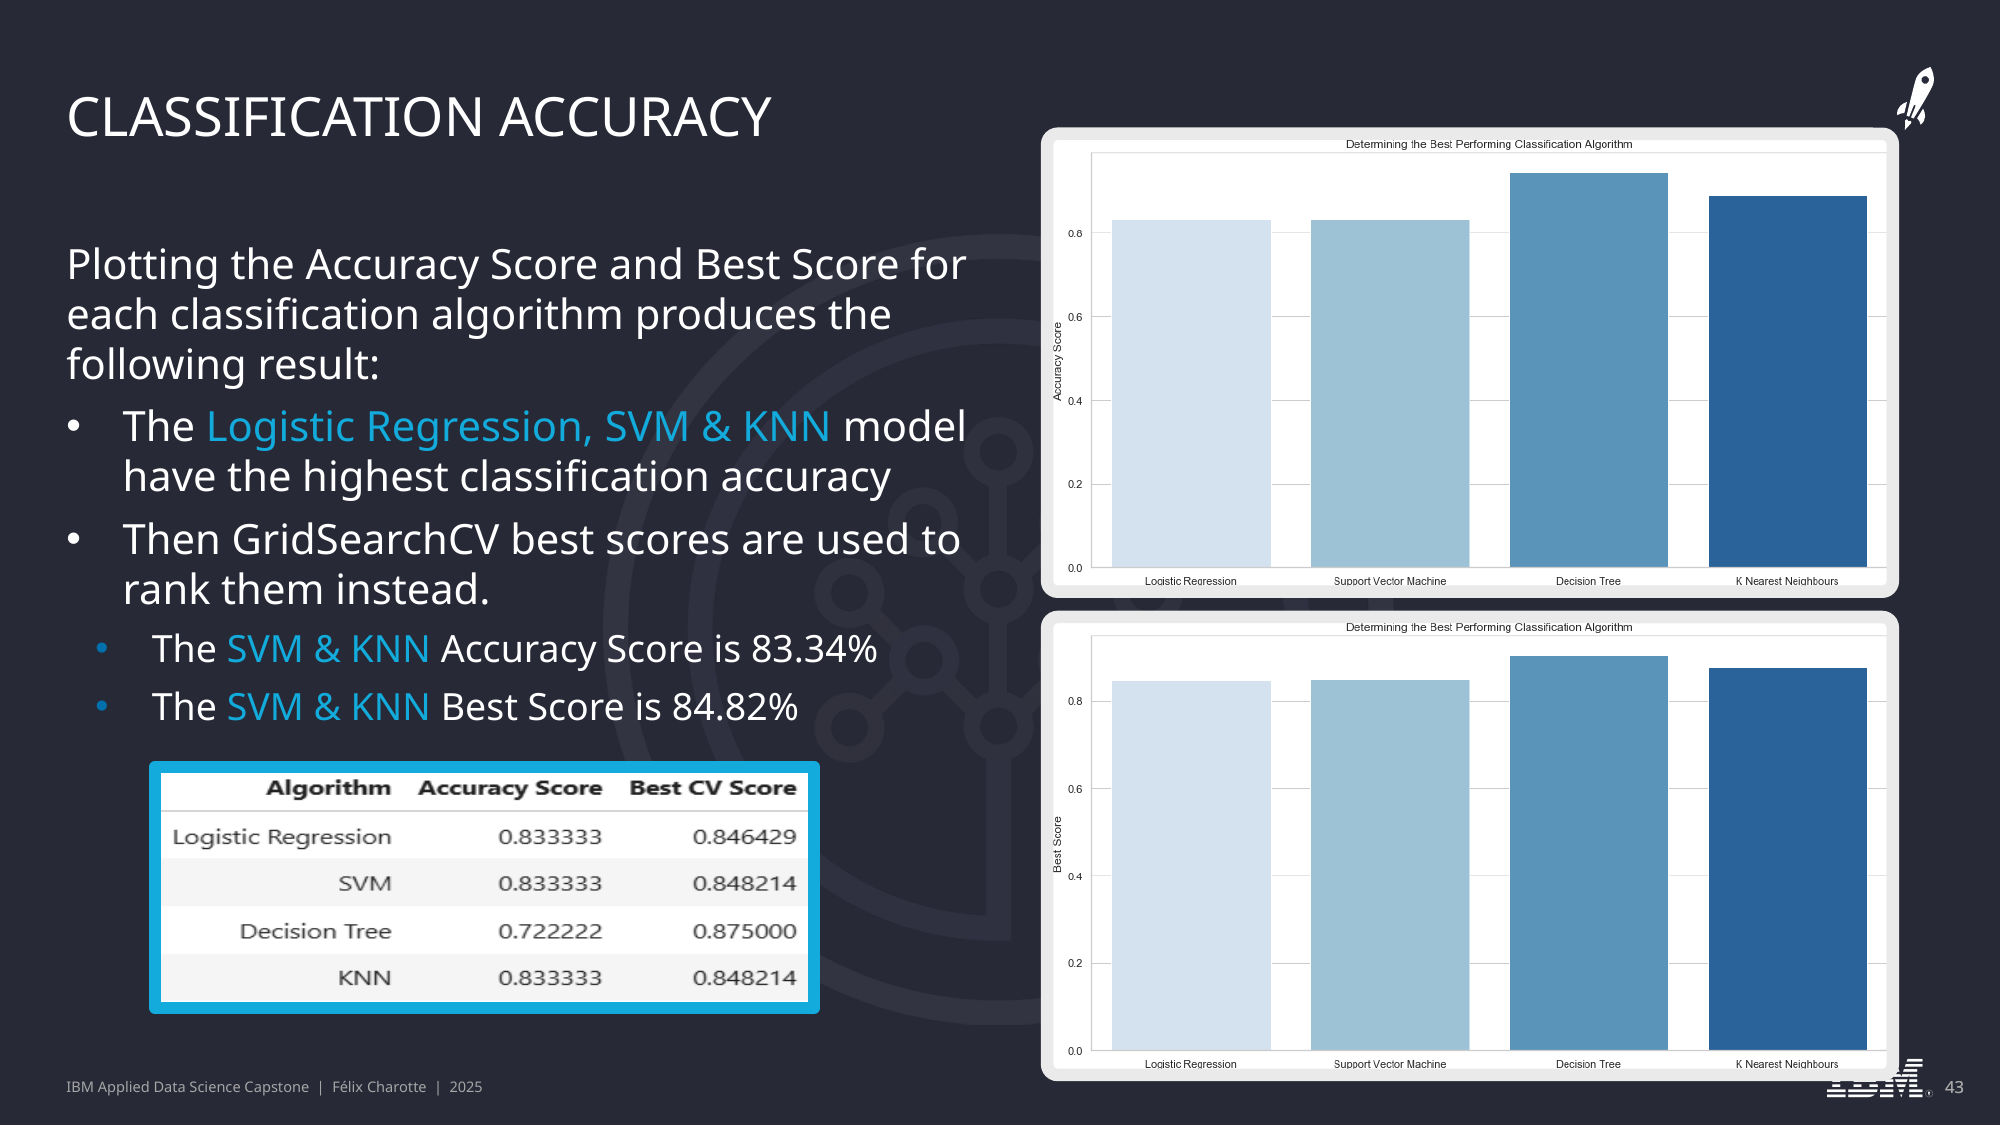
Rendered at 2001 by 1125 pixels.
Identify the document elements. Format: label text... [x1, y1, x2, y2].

picture [154, 773, 814, 1002]
picture [1826, 1058, 1934, 1098]
picture [1047, 133, 1893, 592]
title CLASSIFICATION ACCURACY [66, 30, 1863, 149]
picture [1047, 616, 1893, 1075]
list Plotting the Accuracy Score and Best Score for each classification algorithm produces the following result: The Logistic Regression, SVM & KNN model have the highest classification accuracy Then GridSearchCV best scores are used to rank them instead. The SVM & KNN Accuracy Score is 83.34% The SVM & KNN Best Score is 84.82% [66, 237, 989, 1050]
